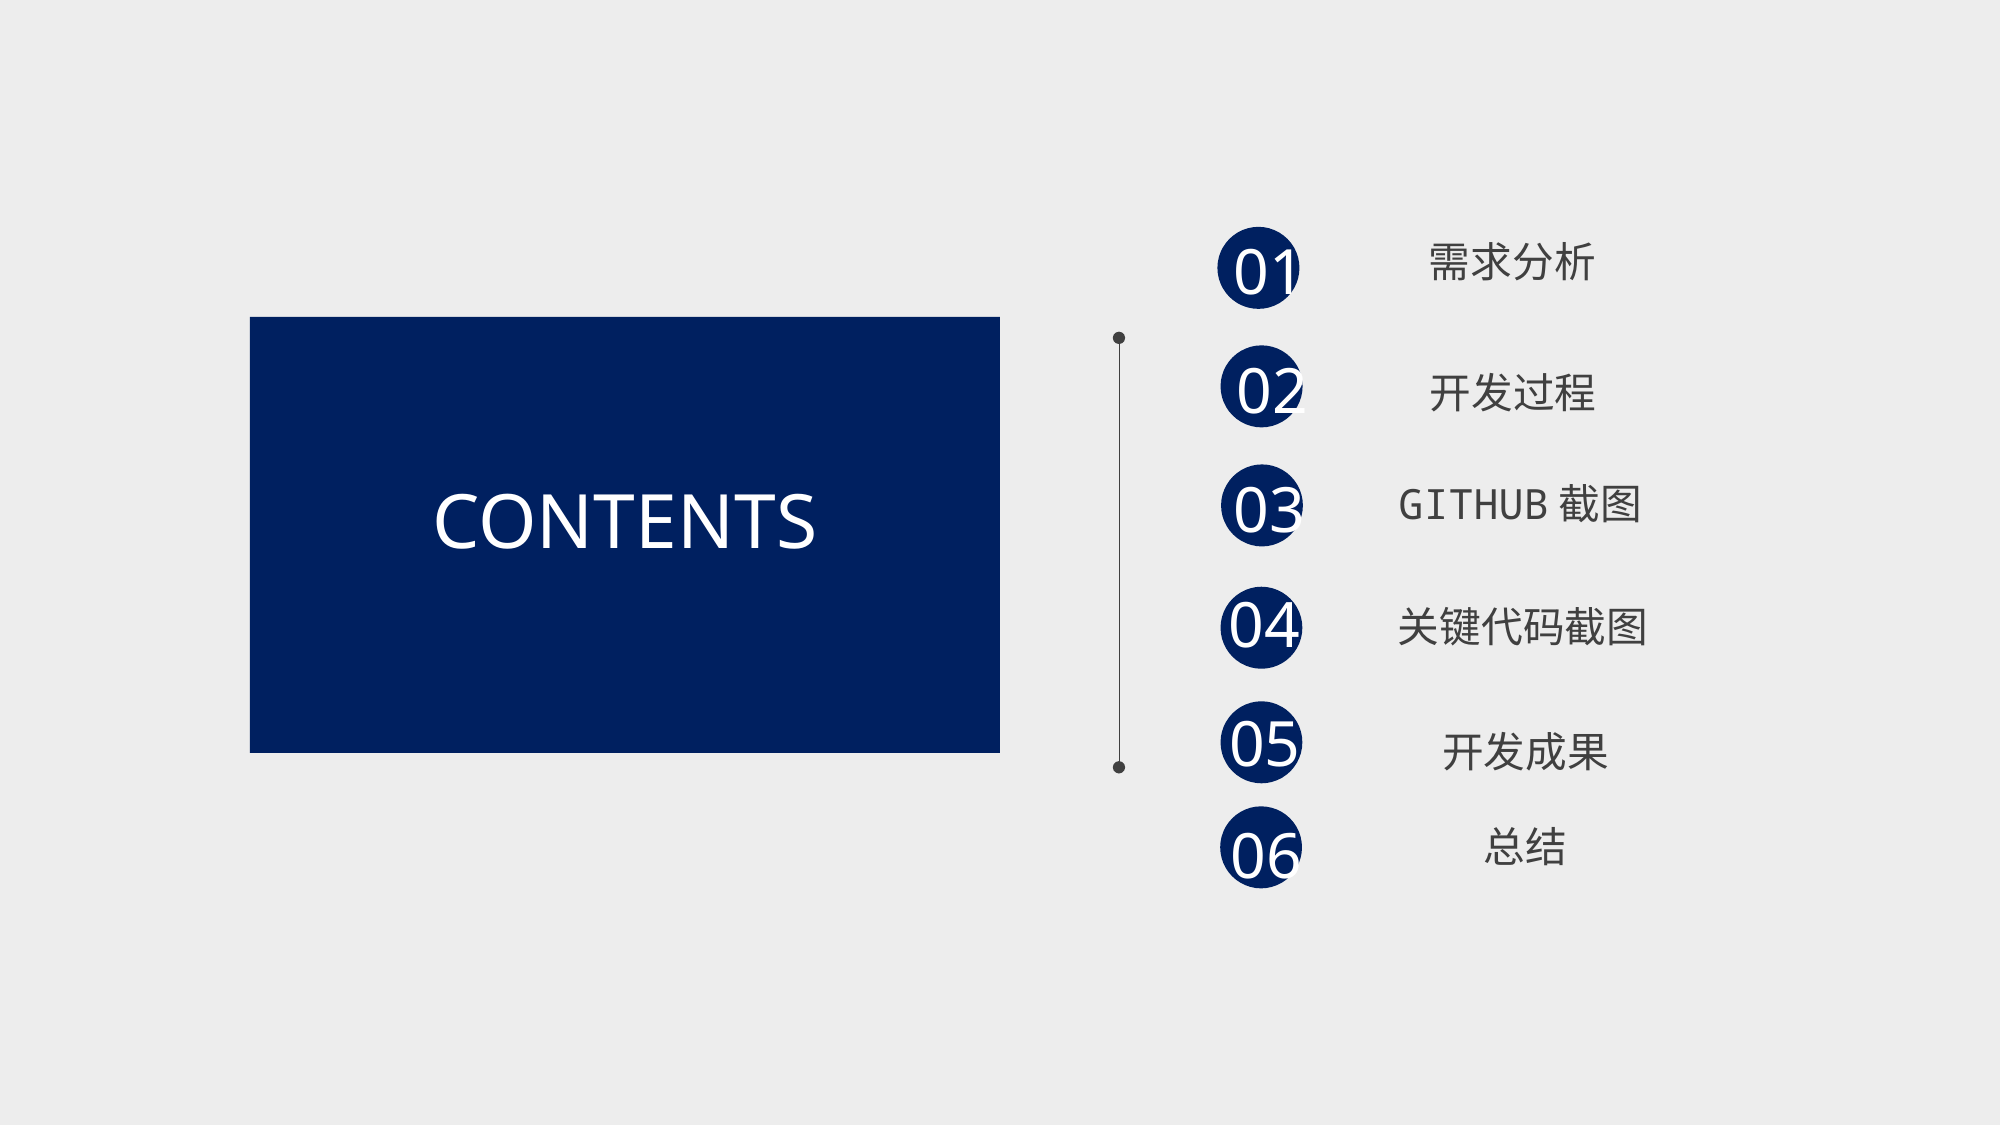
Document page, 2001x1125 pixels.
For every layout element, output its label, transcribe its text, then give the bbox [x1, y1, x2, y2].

text_box 05 [1214, 696, 1316, 786]
text_box 03 [1219, 463, 1321, 553]
text_box [249, 316, 1001, 754]
text_box 06 [1215, 808, 1318, 899]
text_box 需求分析 [1321, 228, 1743, 294]
text_box 关键代码截图 [1316, 593, 1730, 659]
text_box CONTENTS [249, 466, 1000, 572]
text_box 01 [1219, 224, 1321, 315]
text_box GITHUB截图 [1321, 470, 1746, 536]
text_box 02 [1222, 343, 1324, 433]
text_box 开发过程 [1324, 359, 1701, 424]
text_box 总结 [1301, 813, 1750, 879]
text_box 04 [1213, 577, 1316, 668]
text_box 开发成果 [1321, 718, 1730, 784]
